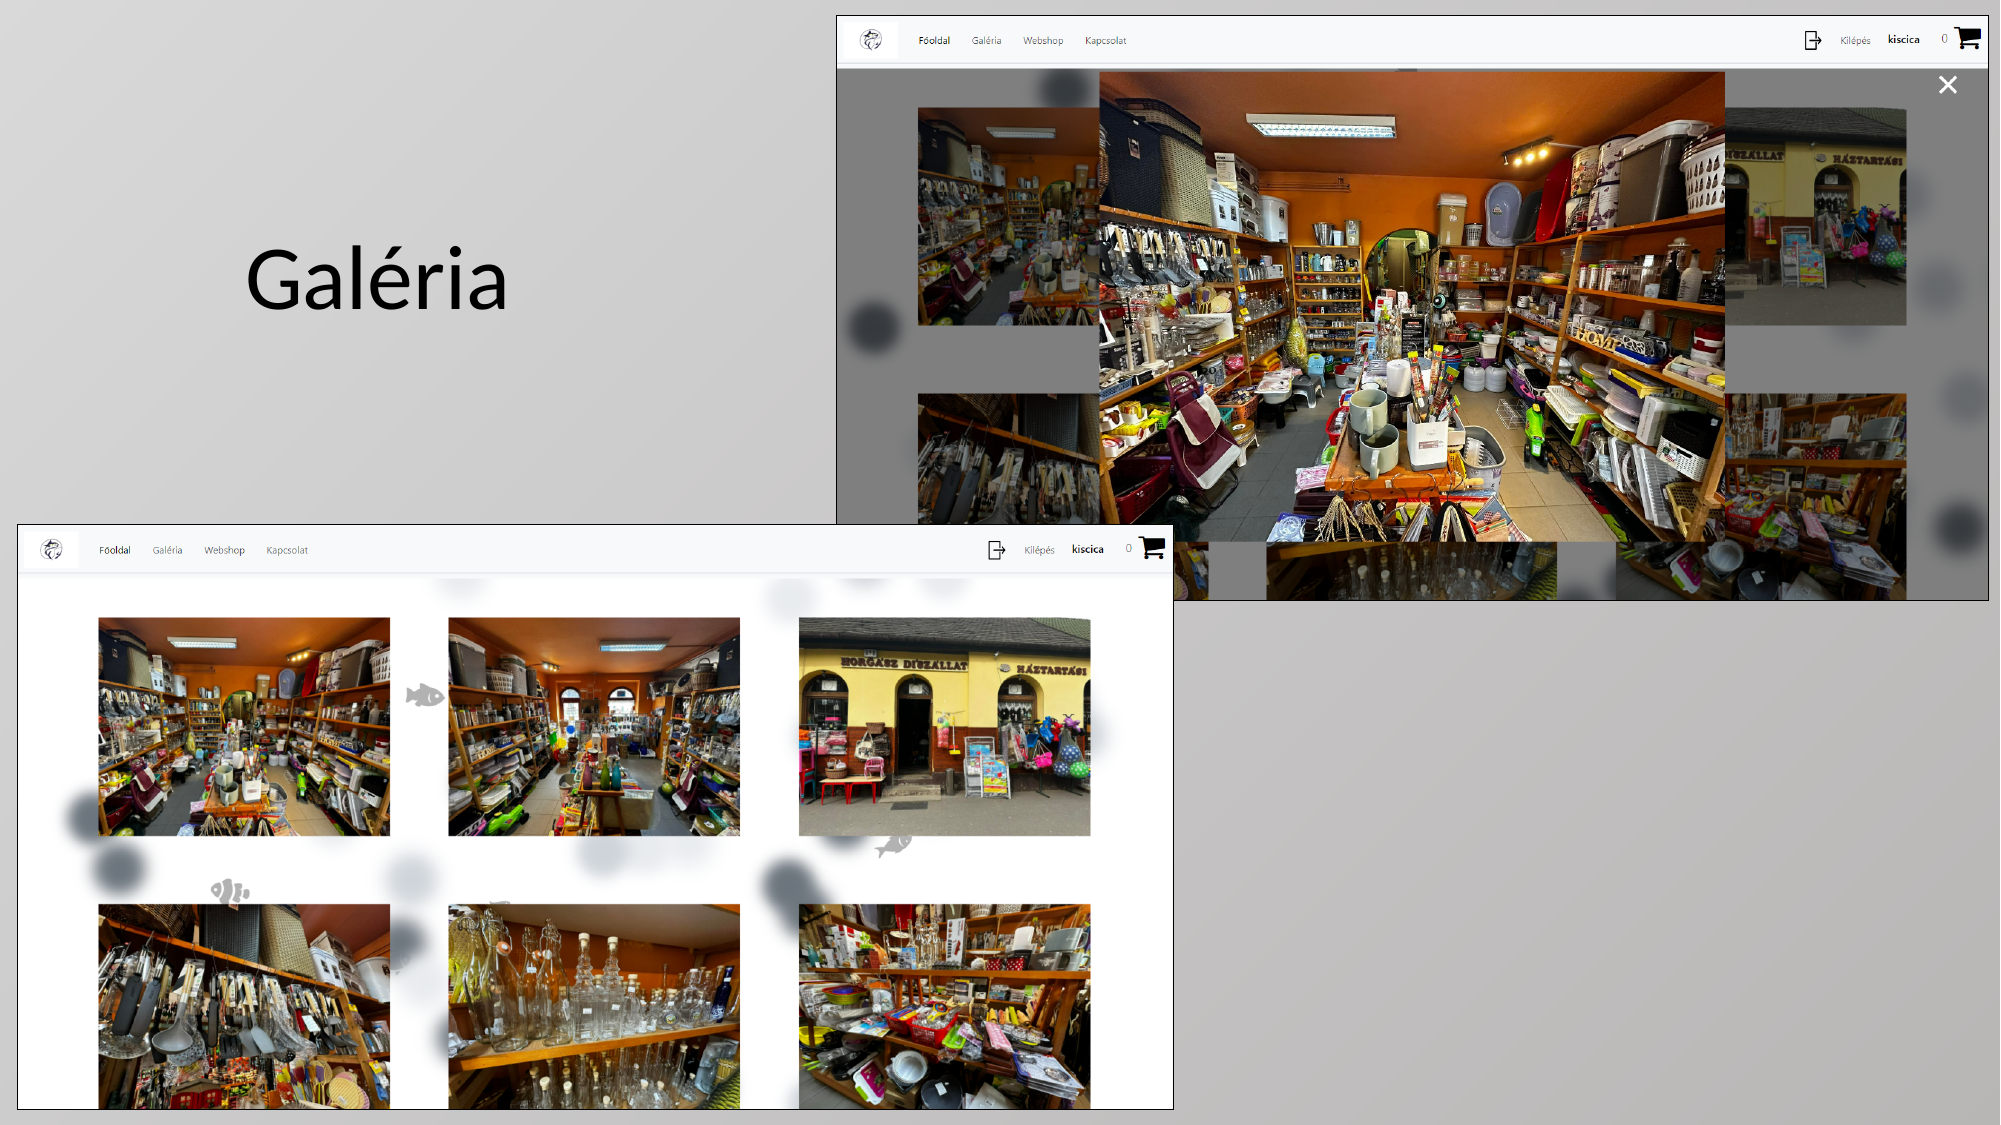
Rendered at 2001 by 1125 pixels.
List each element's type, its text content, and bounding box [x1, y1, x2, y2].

text_box Galéria [230, 211, 836, 446]
picture [17, 15, 1989, 1110]
